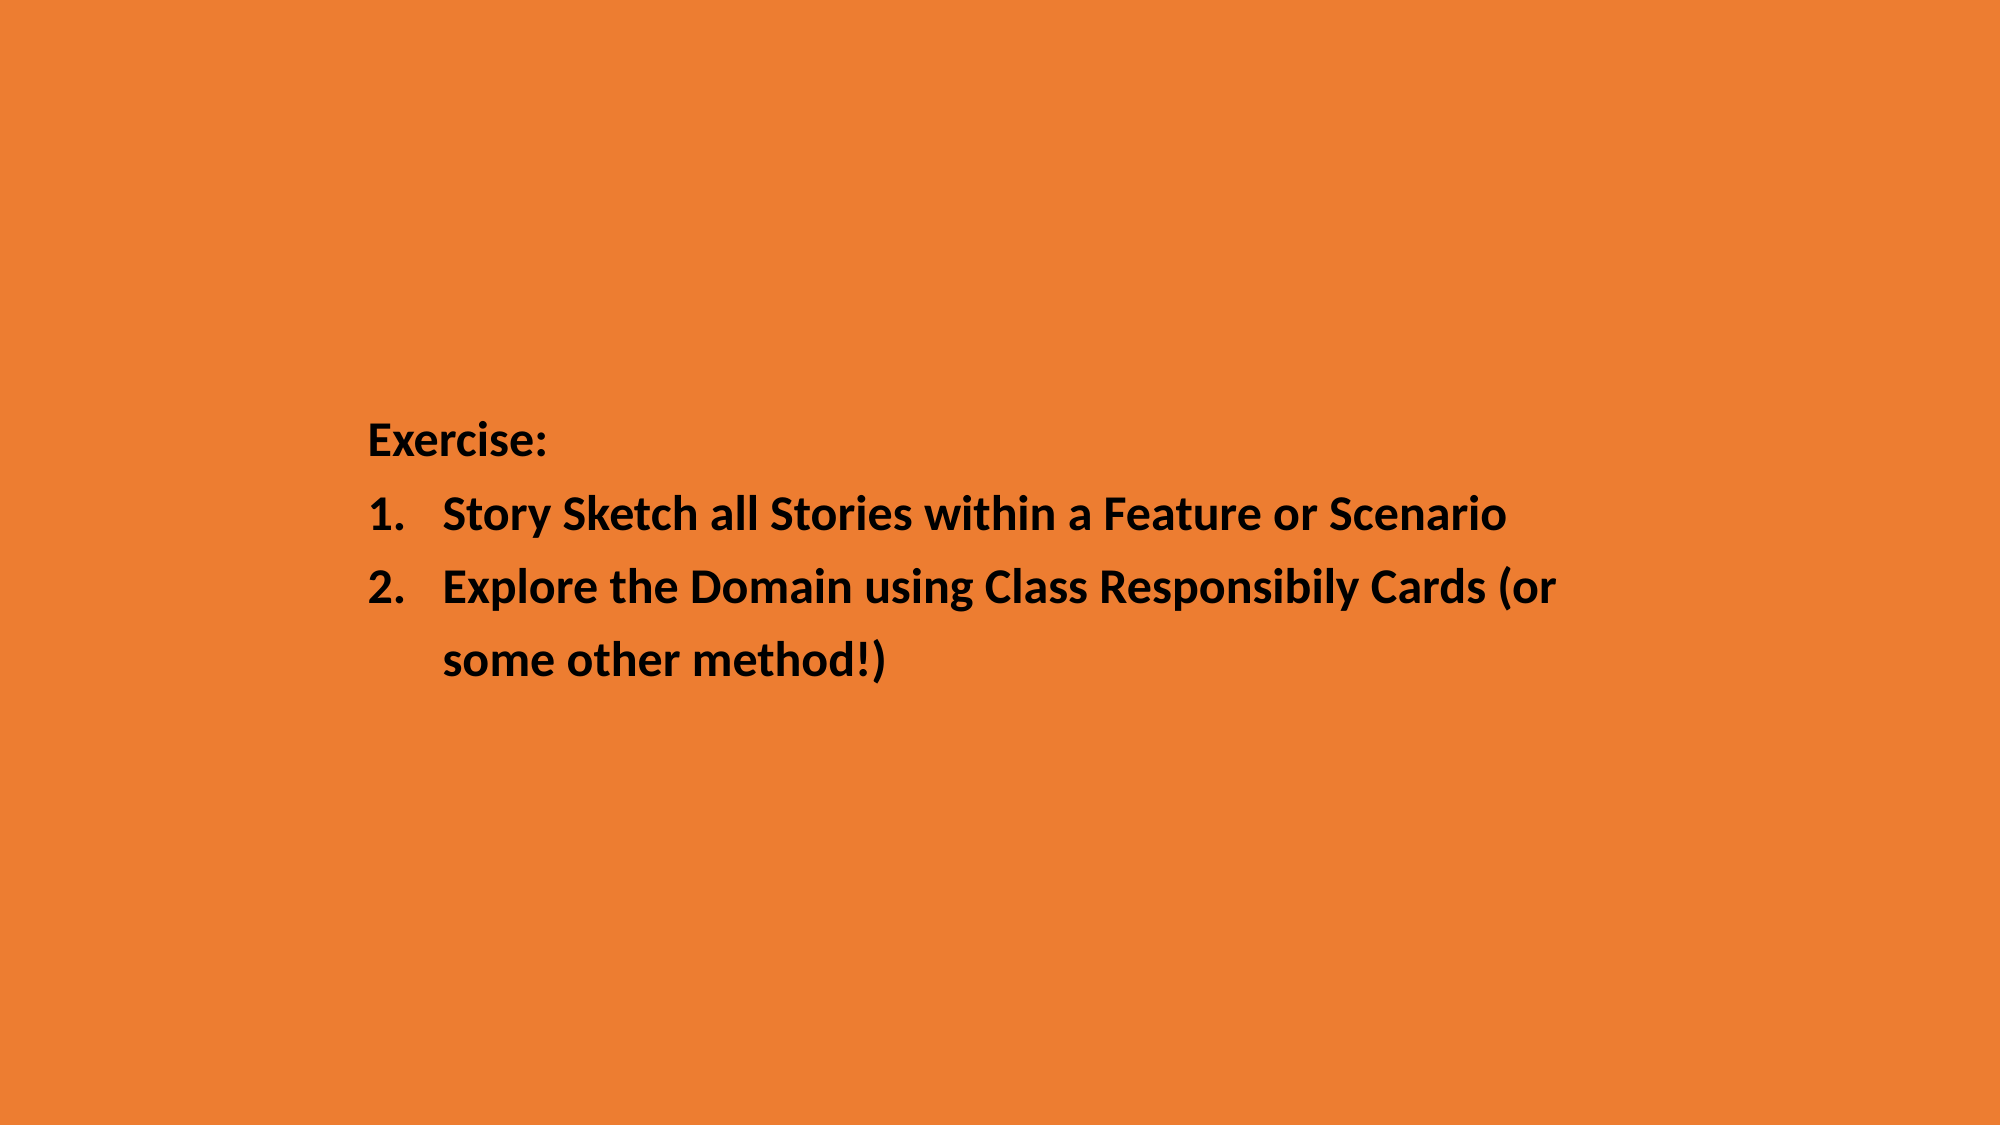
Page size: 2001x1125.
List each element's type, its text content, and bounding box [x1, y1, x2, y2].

text_box Exercise: Story Sketch all Stories within a Feature or Scenario Explore the Domain using Class Responsibily Cards (or some other method!) [352, 386, 1653, 694]
